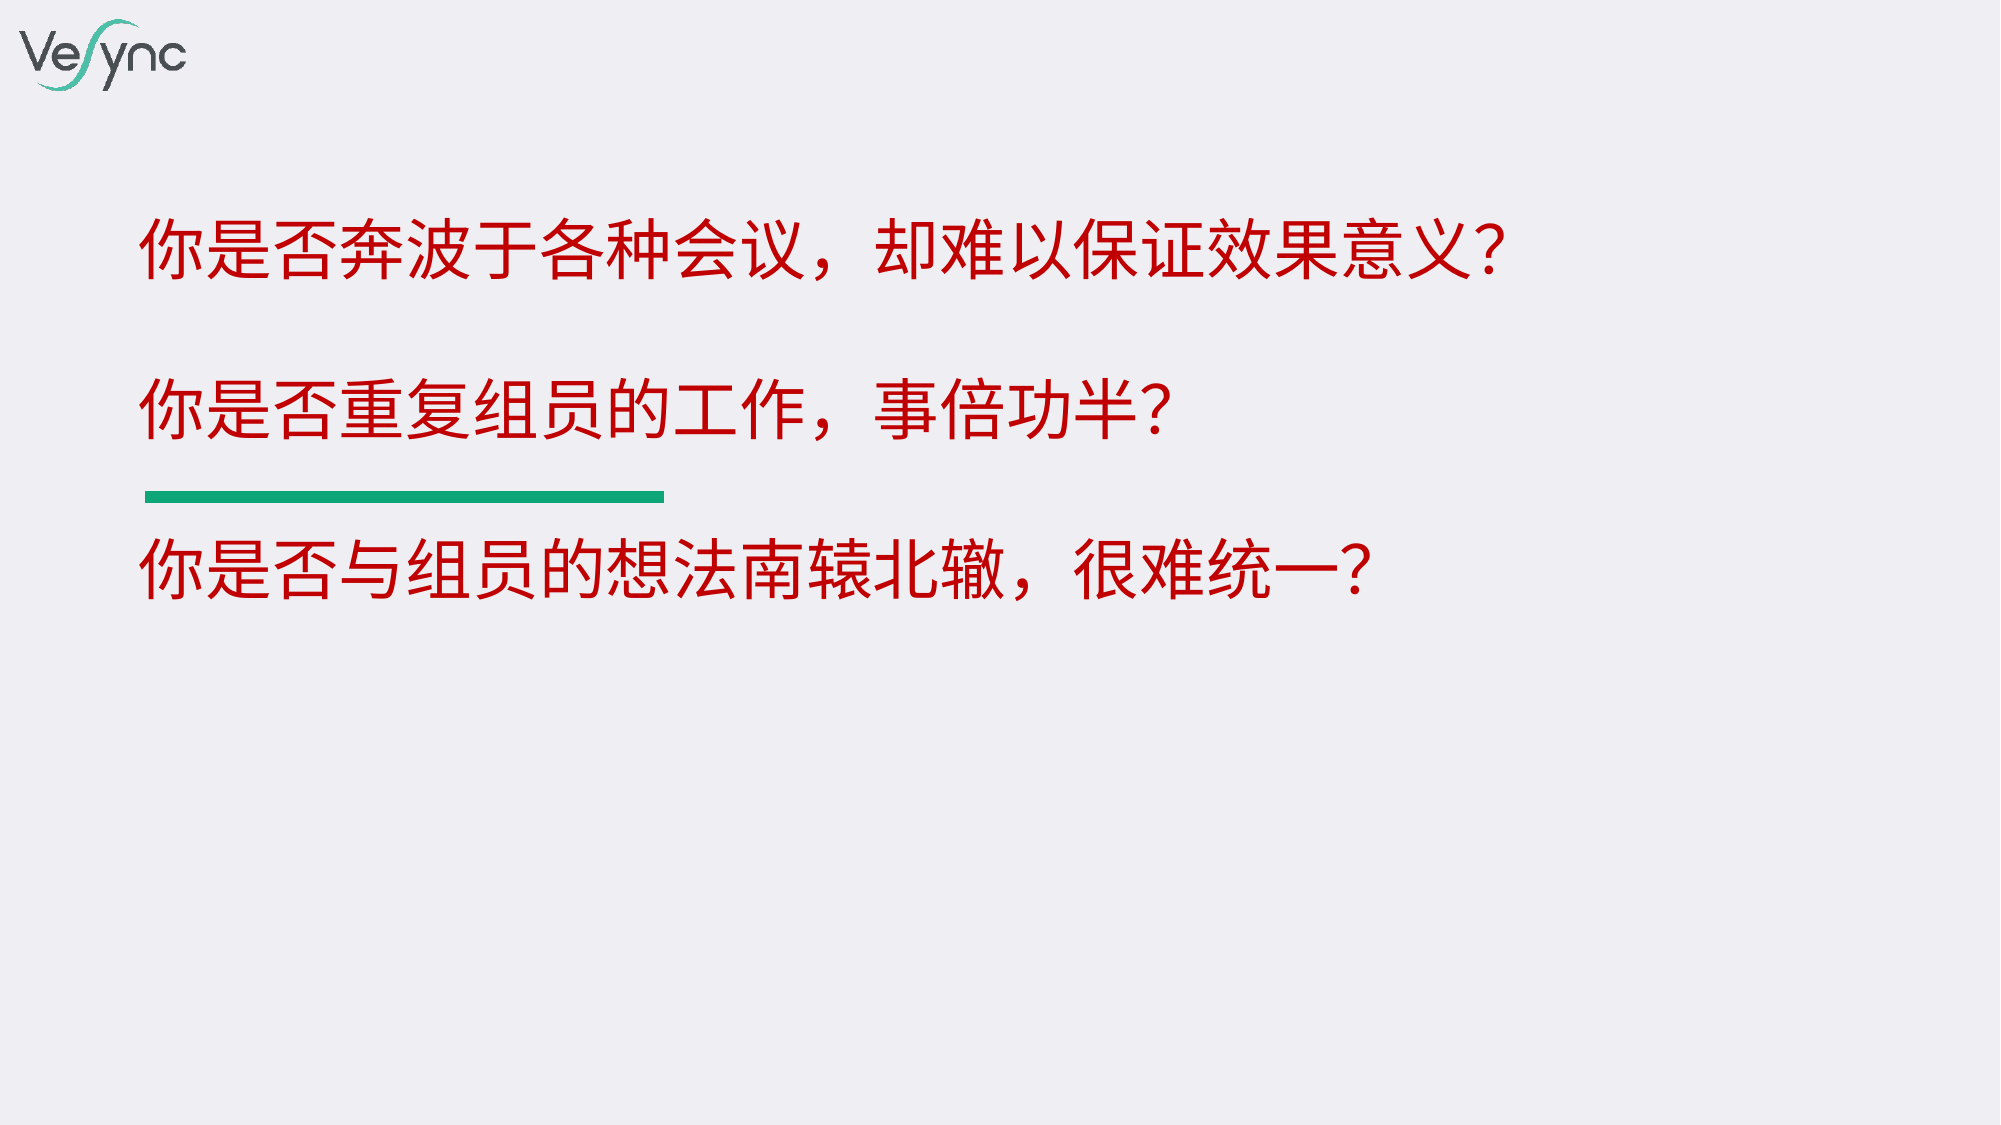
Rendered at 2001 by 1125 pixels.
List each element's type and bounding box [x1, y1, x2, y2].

text_box [123, 200, 1926, 701]
picture [19, 19, 186, 91]
